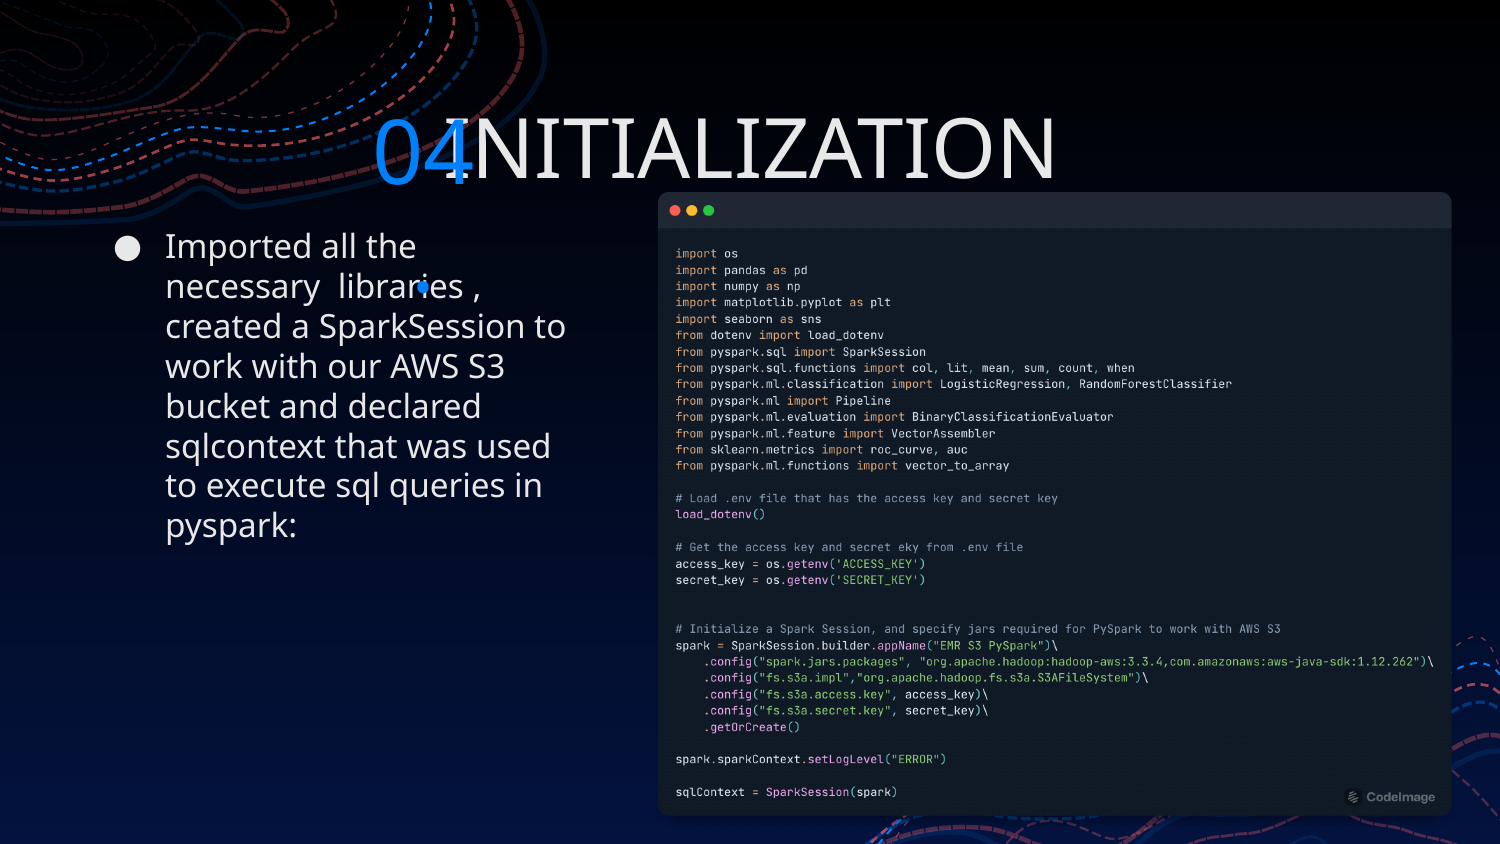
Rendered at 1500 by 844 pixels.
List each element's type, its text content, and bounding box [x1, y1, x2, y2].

picture [649, 180, 1472, 827]
subtitle Imported all the necessary libraries , created a SparkSession to work with our AWS S3 bucket and declared sqlcontext that was used to execute sql queries in pyspark: [75, 210, 592, 785]
text_box 04. [349, 80, 498, 325]
title INITIALIZATION [205, 73, 1277, 211]
